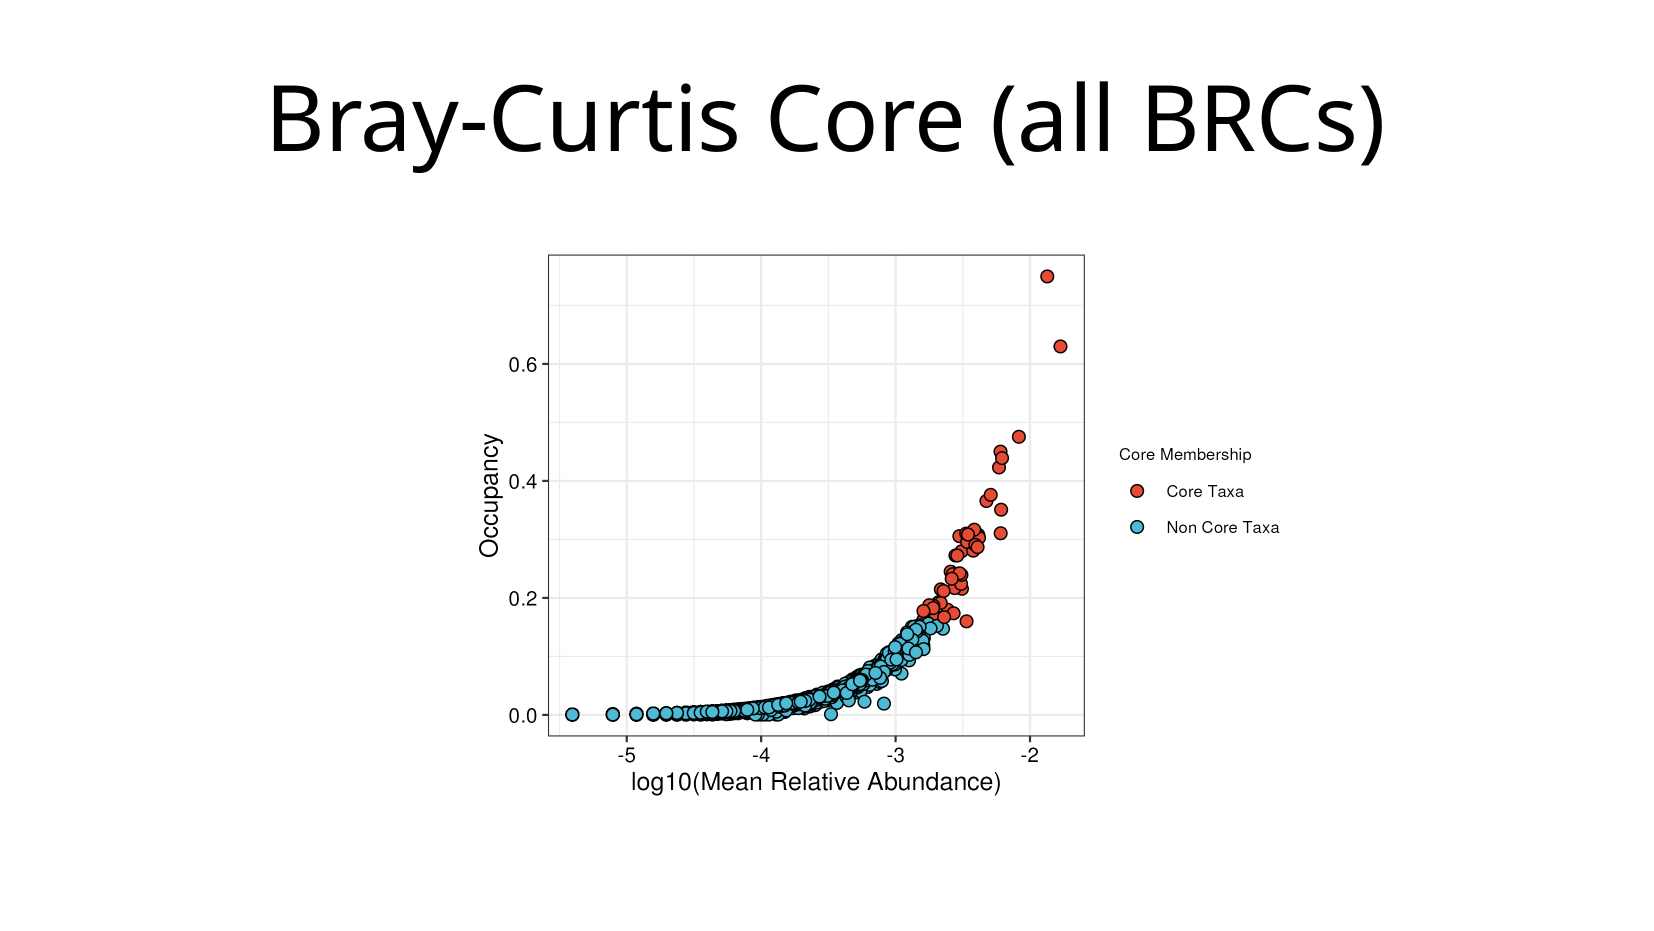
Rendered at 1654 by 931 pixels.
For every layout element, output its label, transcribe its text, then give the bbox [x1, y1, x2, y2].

picture [449, 224, 1350, 825]
title Bray-Curtis Core (all BRCs) [82, 36, 1571, 193]
